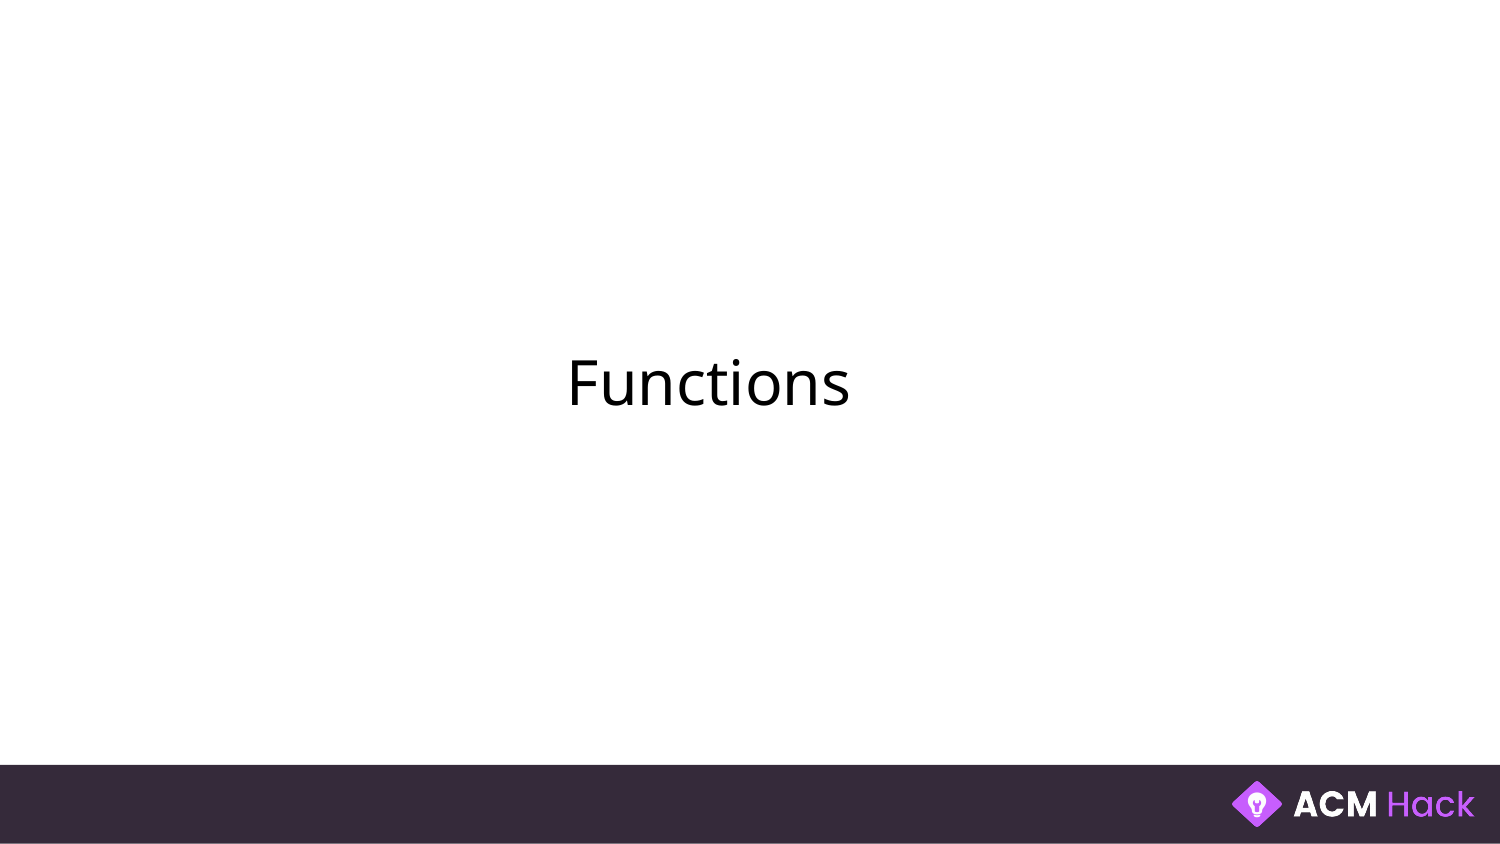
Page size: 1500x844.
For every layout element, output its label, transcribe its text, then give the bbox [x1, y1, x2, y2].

title Functions [551, 327, 1500, 422]
picture [1232, 781, 1282, 827]
picture [1293, 791, 1476, 817]
